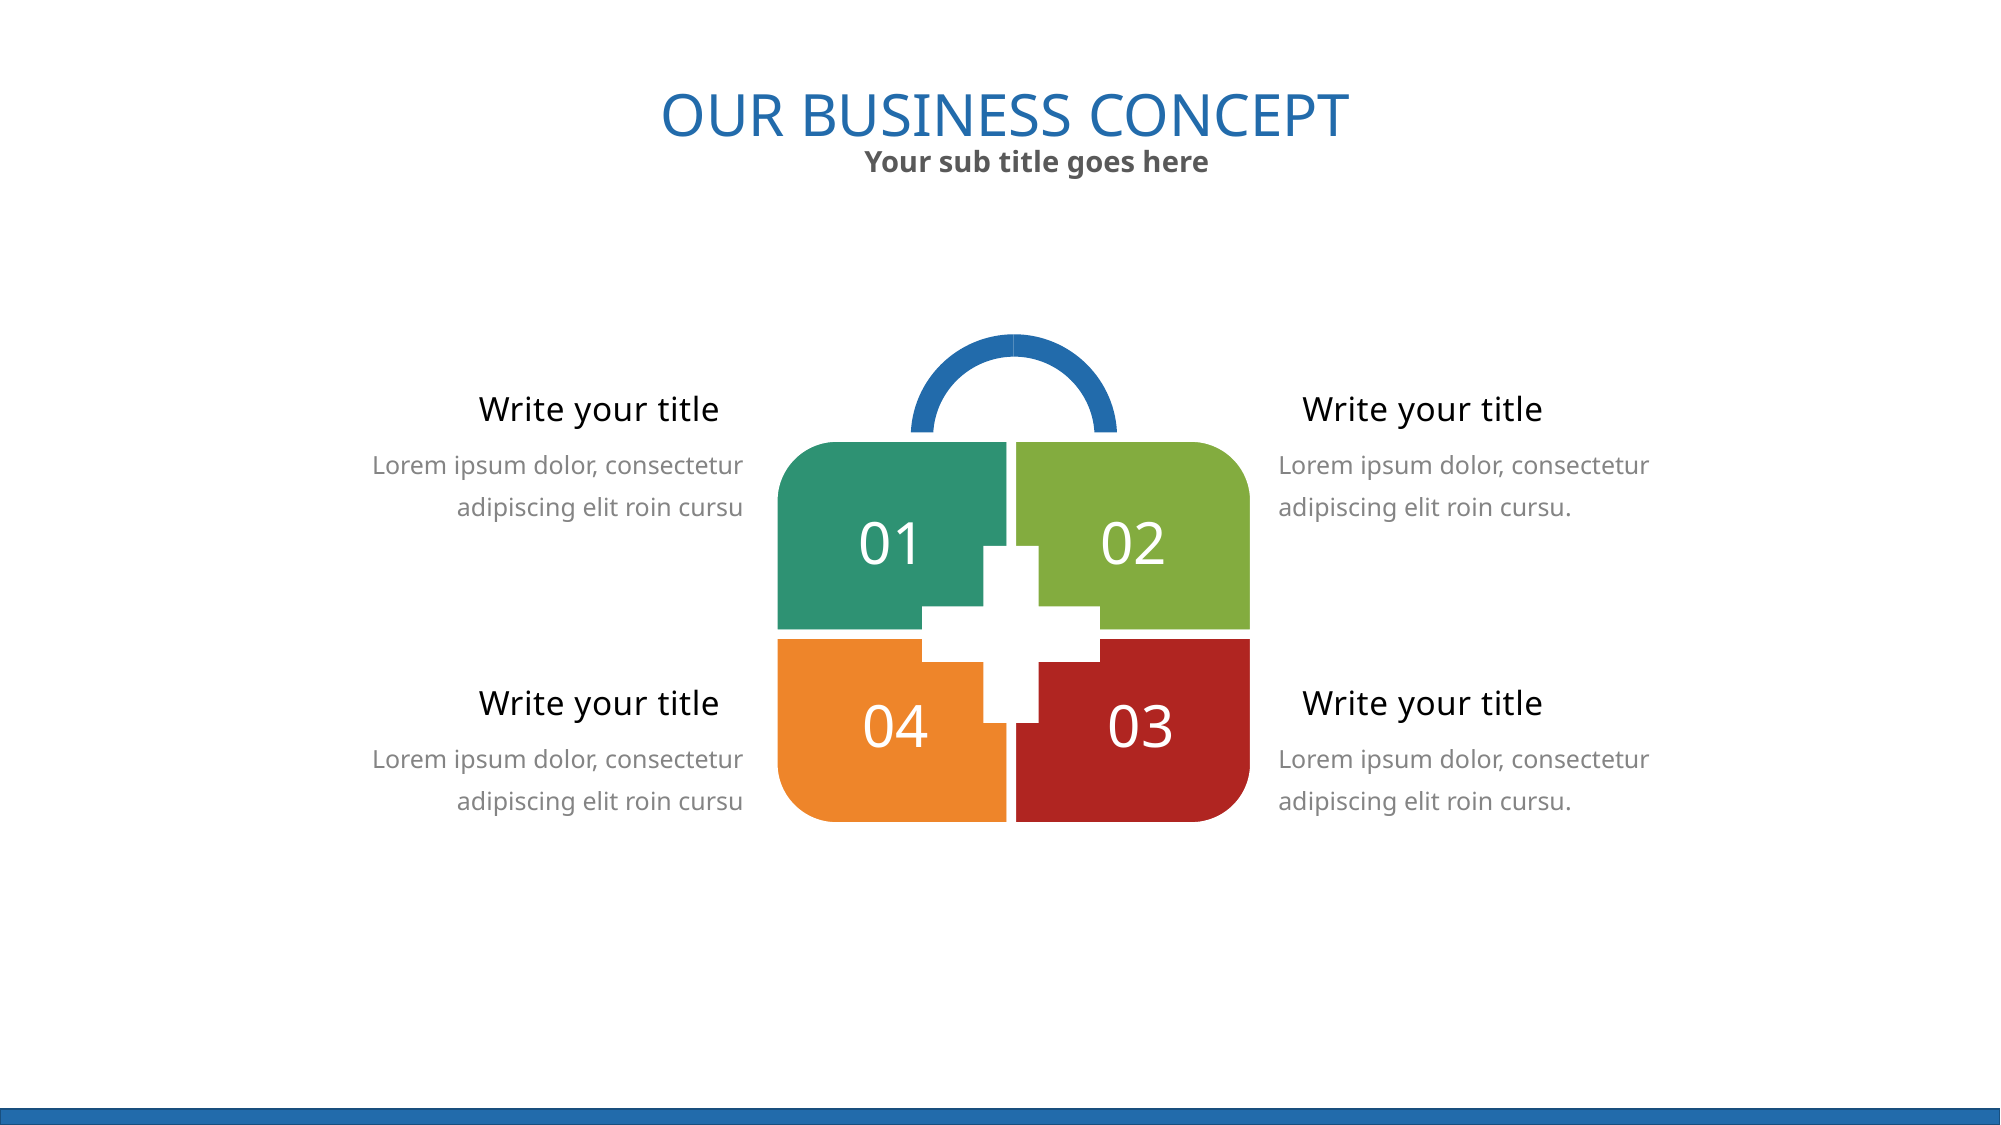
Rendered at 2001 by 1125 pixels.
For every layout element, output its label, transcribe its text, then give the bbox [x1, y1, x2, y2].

text_box Lorem ipsum dolor, consectetur adipiscing elit roin cursu [357, 430, 759, 530]
text_box [0, 1108, 2000, 1125]
text_box Lorem ipsum dolor, consectetur adipiscing elit roin cursu. [1263, 724, 1672, 824]
text_box Write your title [1287, 380, 1559, 430]
text_box Lorem ipsum dolor, consectetur adipiscing elit roin cursu [357, 724, 759, 824]
text_box OUR BUSINESS CONCEPT [576, 70, 1435, 156]
text_box Your sub title goes here [849, 136, 1225, 186]
text_box Write your title [463, 674, 736, 724]
text_box Write your title [1287, 674, 1559, 724]
text_box Write your title [463, 380, 736, 430]
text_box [772, 334, 1255, 827]
text_box Lorem ipsum dolor, consectetur adipiscing elit roin cursu. [1263, 430, 1672, 530]
